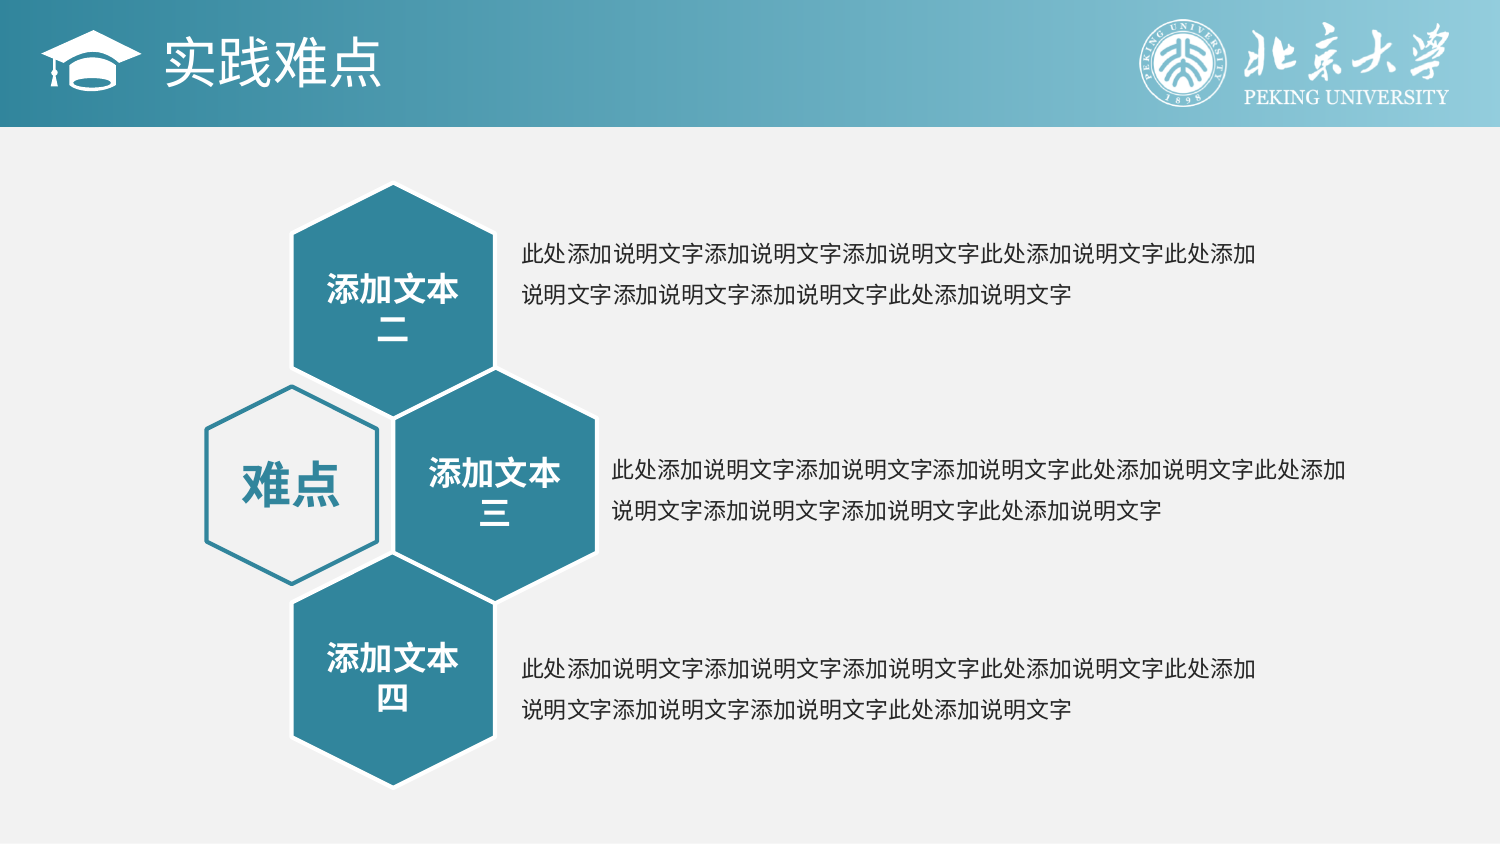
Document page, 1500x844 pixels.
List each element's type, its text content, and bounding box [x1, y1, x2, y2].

picture [1139, 19, 1450, 108]
text_box 此处添加说明文字添加说明文字添加说明文字此处添加说明文字此处添加说明文字添加说明文字添加说明文字此处添加说明文字 [506, 633, 1286, 758]
text_box 实践难点 [147, 20, 780, 102]
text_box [291, 551, 496, 789]
text_box [69, 57, 116, 92]
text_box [291, 182, 496, 419]
text_box 此处添加说明文字添加说明文字添加说明文字此处添加说明文字此处添加说明文字添加说明文字添加说明文字此处添加说明文字 [602, 434, 1376, 559]
text_box [204, 386, 380, 584]
text_box 此处添加说明文字添加说明文字添加说明文字此处添加说明文字此处添加说明文字添加说明文字添加说明文字此处添加说明文字 [506, 218, 1286, 339]
text_box 难点 [223, 446, 361, 522]
text_box [41, 30, 142, 87]
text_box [393, 366, 598, 604]
text_box [0, 0, 1500, 129]
